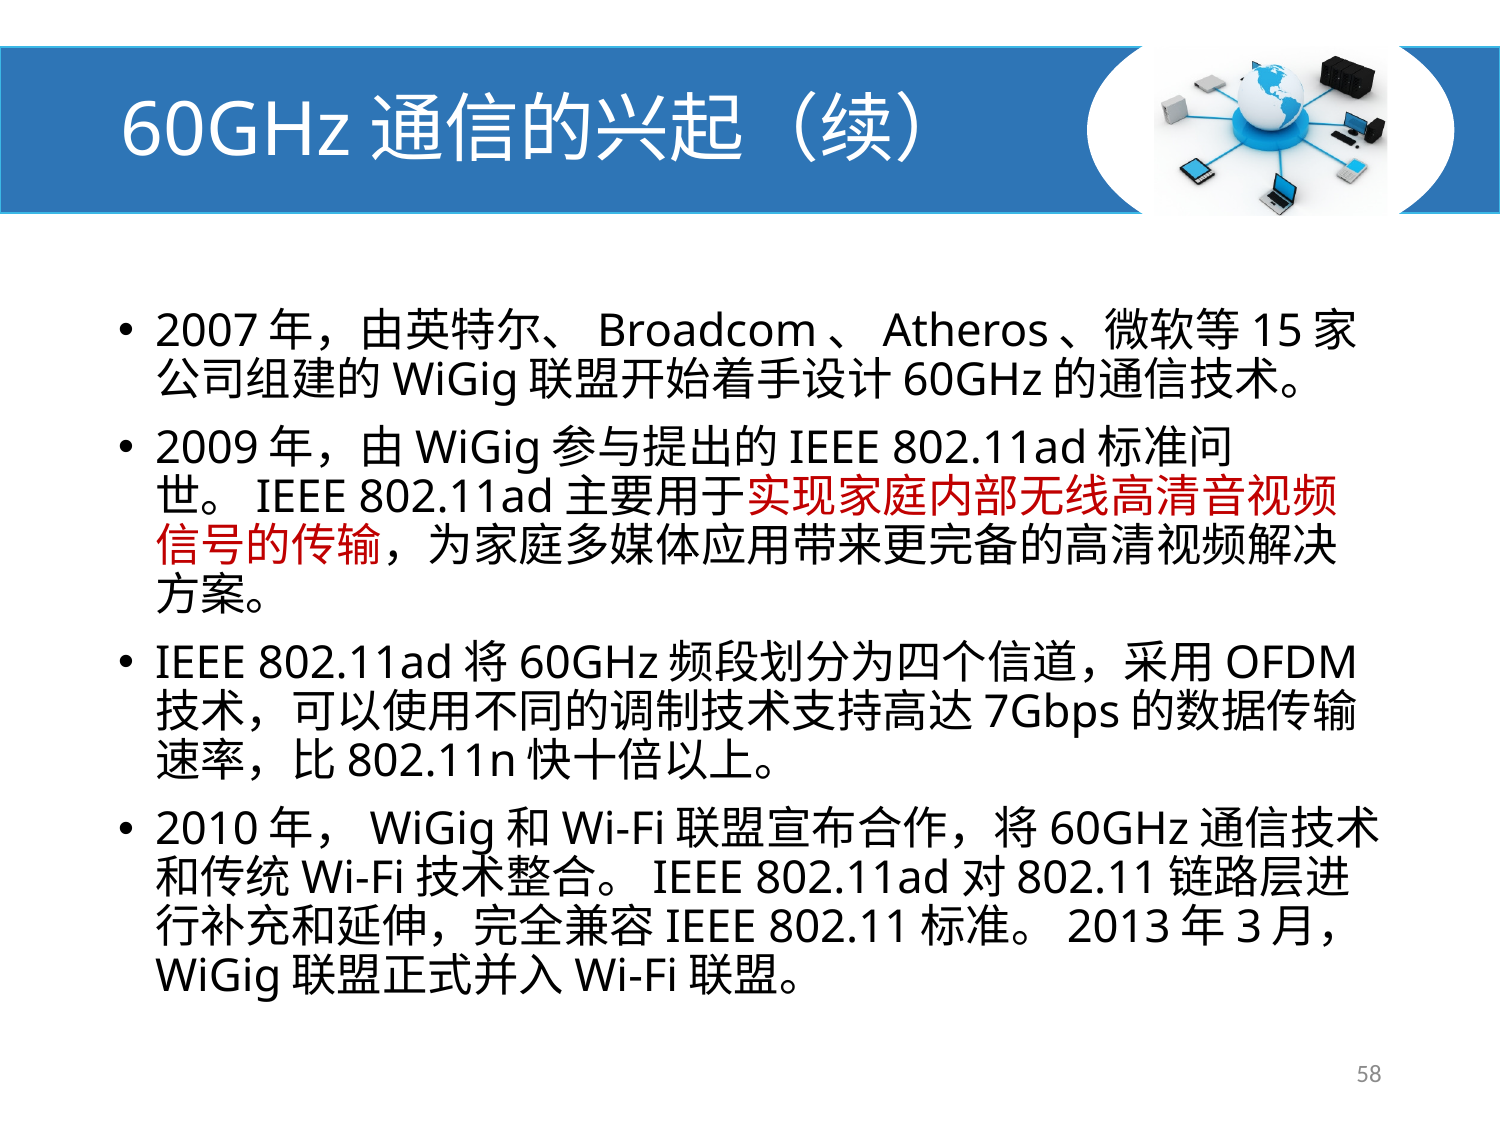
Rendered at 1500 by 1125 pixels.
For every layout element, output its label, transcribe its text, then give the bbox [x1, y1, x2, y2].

slide_number 58 [1059, 1042, 1397, 1103]
title 60GHz通信的兴起（续） [105, 50, 1060, 214]
list 2007年，由英特尔、Broadcom、Atheros、微软等15家公司组建的WiGig联盟开始着手设计60GHz的通信技术。 2009年，由WiGig参与提出的IEEE 802.11ad标准问世。IEEE 802.11ad主要用于实现家庭内部无线高清音视频信号的传输，为家庭多媒体应用带来更完备的高清视频解决方案。 IEEE 802.11ad将60GHz频段划分为四个信道，采用OFDM技术，可以使用不同的调制技术支持高达7Gbps的数据传输速率，比802.11n快十倍以上。 2010年，WiGig和Wi-Fi联盟宣布合作，将60GHz通信技术和传统Wi-Fi技术整合。IEEE 802.11ad对802.11链路层进行补充和延伸，完全兼容IEEE 802.11标准。2013年3月，WiGig联盟正式并入Wi-Fi联盟。 [103, 299, 1397, 1014]
picture [1154, 46, 1388, 216]
